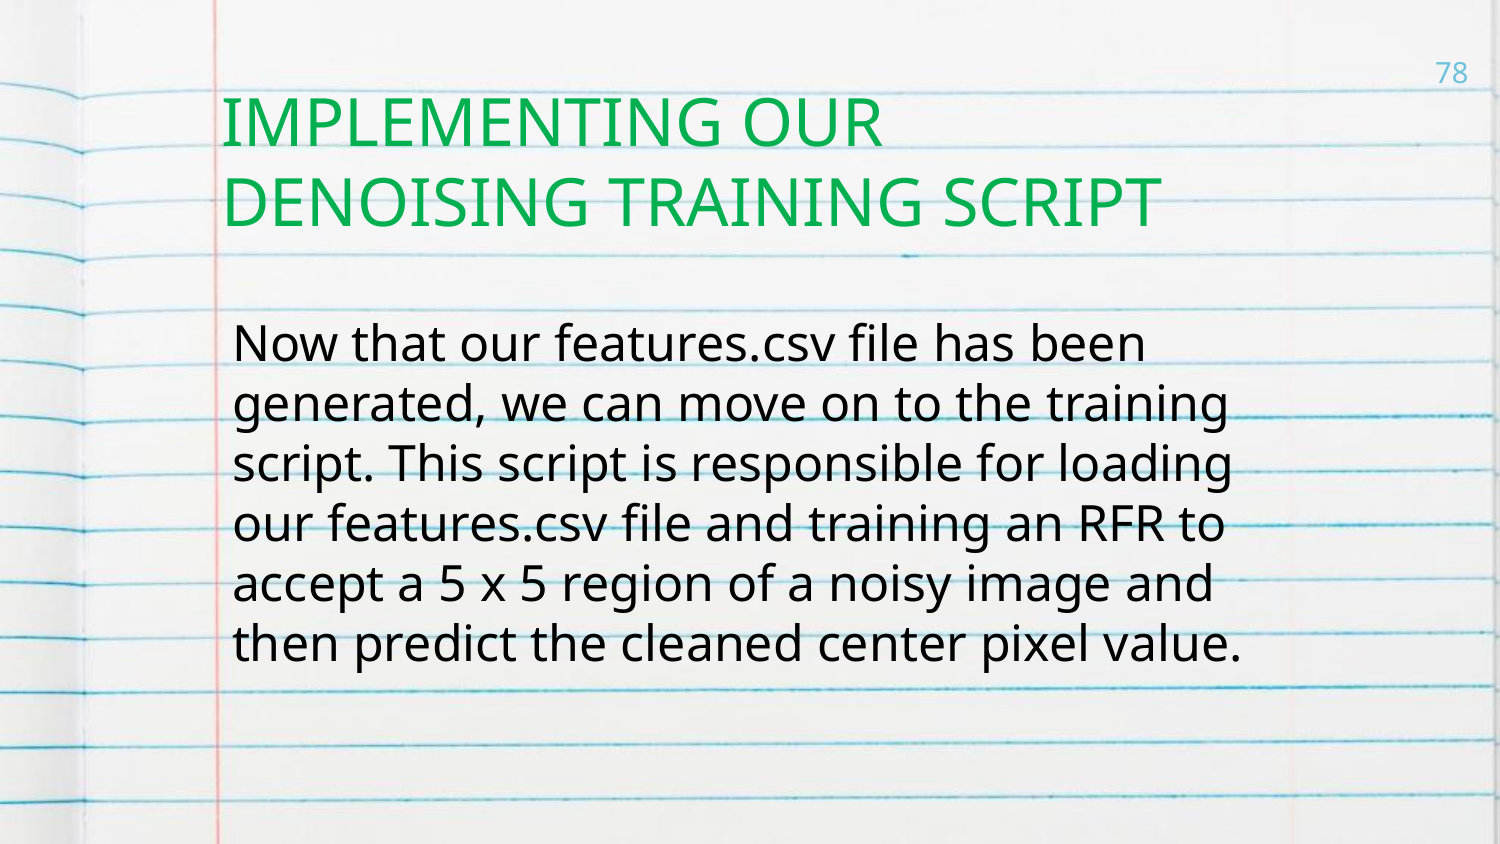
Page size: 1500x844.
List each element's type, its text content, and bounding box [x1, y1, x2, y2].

text_box IMPLEMENTING OUR DENOISING TRAINING SCRIPT [206, 72, 1211, 248]
text_box Now that our features.csv file has been generated, we can move on to the training script. This script is responsible for loading our features.csv file and training an RFR to accept a 5 x 5 region of a noisy image and then predict the cleaned center pixel value. [217, 303, 1340, 679]
picture [0, 0, 1500, 844]
slide_number 78 [1378, 41, 1469, 107]
